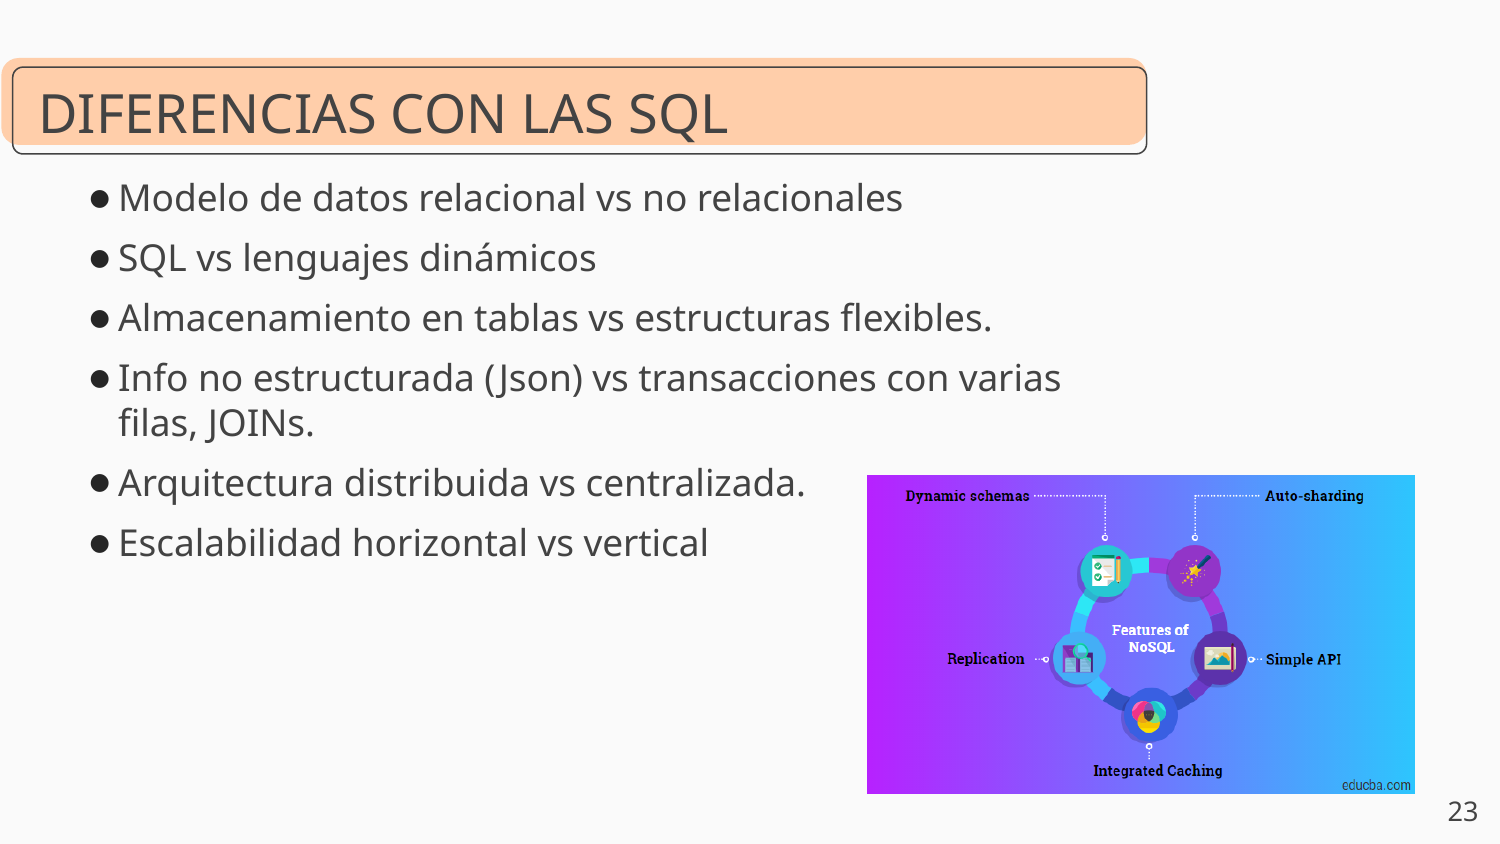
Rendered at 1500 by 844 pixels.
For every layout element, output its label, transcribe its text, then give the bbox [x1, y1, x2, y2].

slide_number ‹#› [1403, 779, 1494, 844]
title DIFERENCIAS CON LAS SQL [23, 69, 1048, 149]
list Modelo de datos relacional vs no relacionales SQL vs lenguajes dinámicos Almacenamiento en tablas vs estructuras flexibles. Info no estructurada (Json) vs transacciones con varias filas, JOINs. Arquitectura distribuida vs centralizada. Escalabilidad horizontal vs vertical [77, 168, 1159, 570]
picture [866, 475, 1415, 794]
